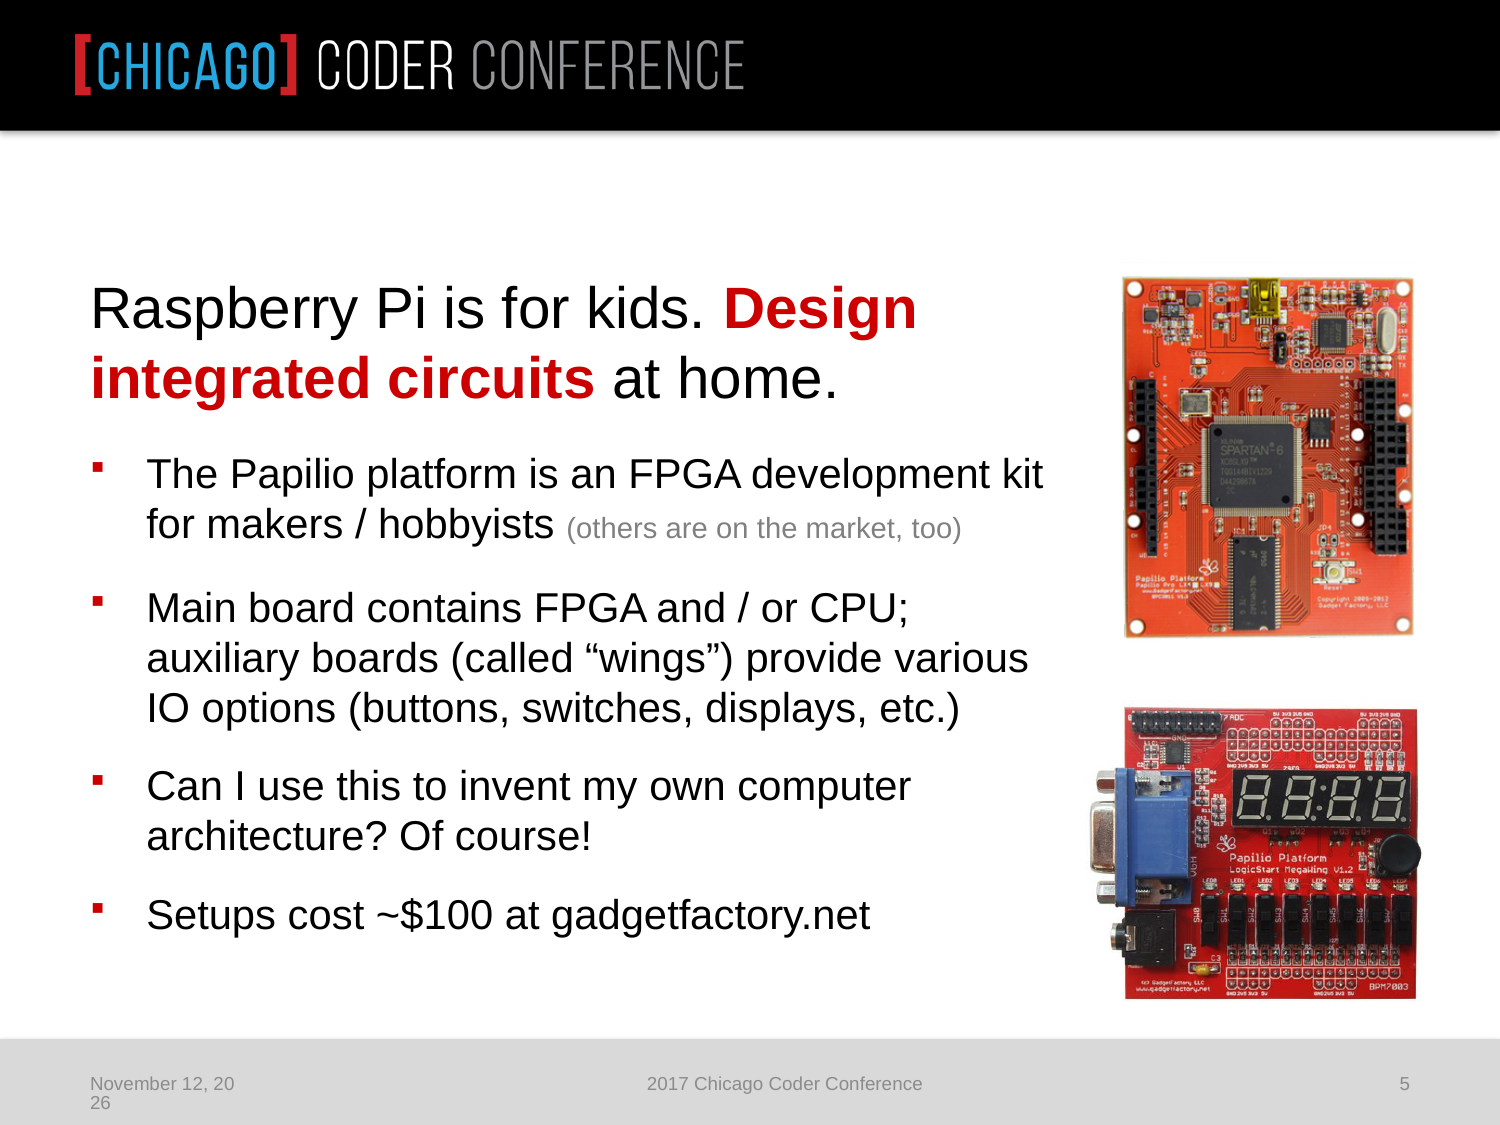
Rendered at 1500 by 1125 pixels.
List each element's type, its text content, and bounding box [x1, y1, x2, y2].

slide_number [75, 1053, 258, 1114]
footer 2017 Chicago Coder Conference [258, 1053, 1316, 1114]
slide_number 5 [1316, 1053, 1425, 1114]
picture [75, 34, 744, 98]
picture [1112, 262, 1426, 648]
picture [1085, 700, 1425, 1006]
list Raspberry Pi is for kids. Design integrated circuits at home. The Papilio platform is an FPGA development kit for makers / hobbyists (others are on the market, too) Main board contains FPGA and / or CPU; auxiliary boards (called “wings”) provide various IO options (buttons, switches, displays, etc.) Can I use this to invent my own computer architecture? Of course! Setups cost ~$100 at gadgetfactory.net [75, 262, 1062, 1005]
